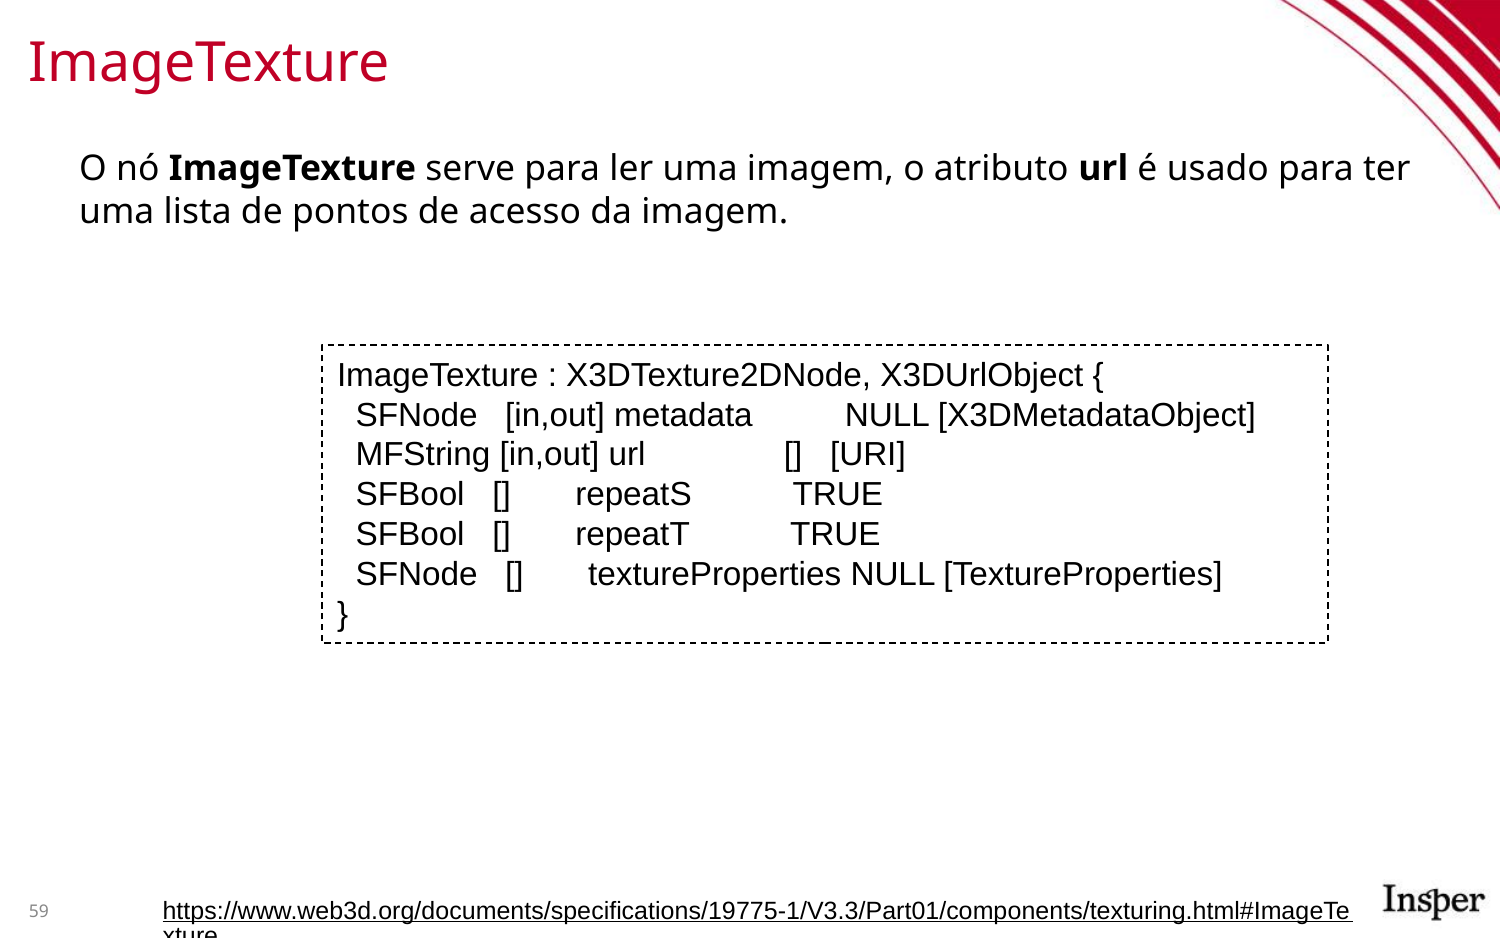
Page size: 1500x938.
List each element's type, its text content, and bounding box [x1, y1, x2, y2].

title ImageTexture [13, 18, 1397, 104]
slide_number 59 [0, 887, 78, 938]
picture [249, 0, 1500, 938]
list O nó ImageTexture serve para ler uma imagem, o atributo url é usado para ter uma lista de pontos de acesso da imagem. [64, 137, 1447, 876]
text_box ImageTexture : X3DTexture2DNode, X3DUrlObject { SFNode [in,out] metadata NULL [X3DMetadataObject] MFString [in,out] url [] [URI] SFBool [] repeatS TRUE SFBool [] repeatT TRUE SFNode [] textureProperties NULL [TextureProperties] } [322, 345, 1328, 644]
text_box https://www.web3d.org/documents/specifications/19775-1/V3.3/Part01/components/texturing.html#ImageTexture [147, 886, 1369, 933]
